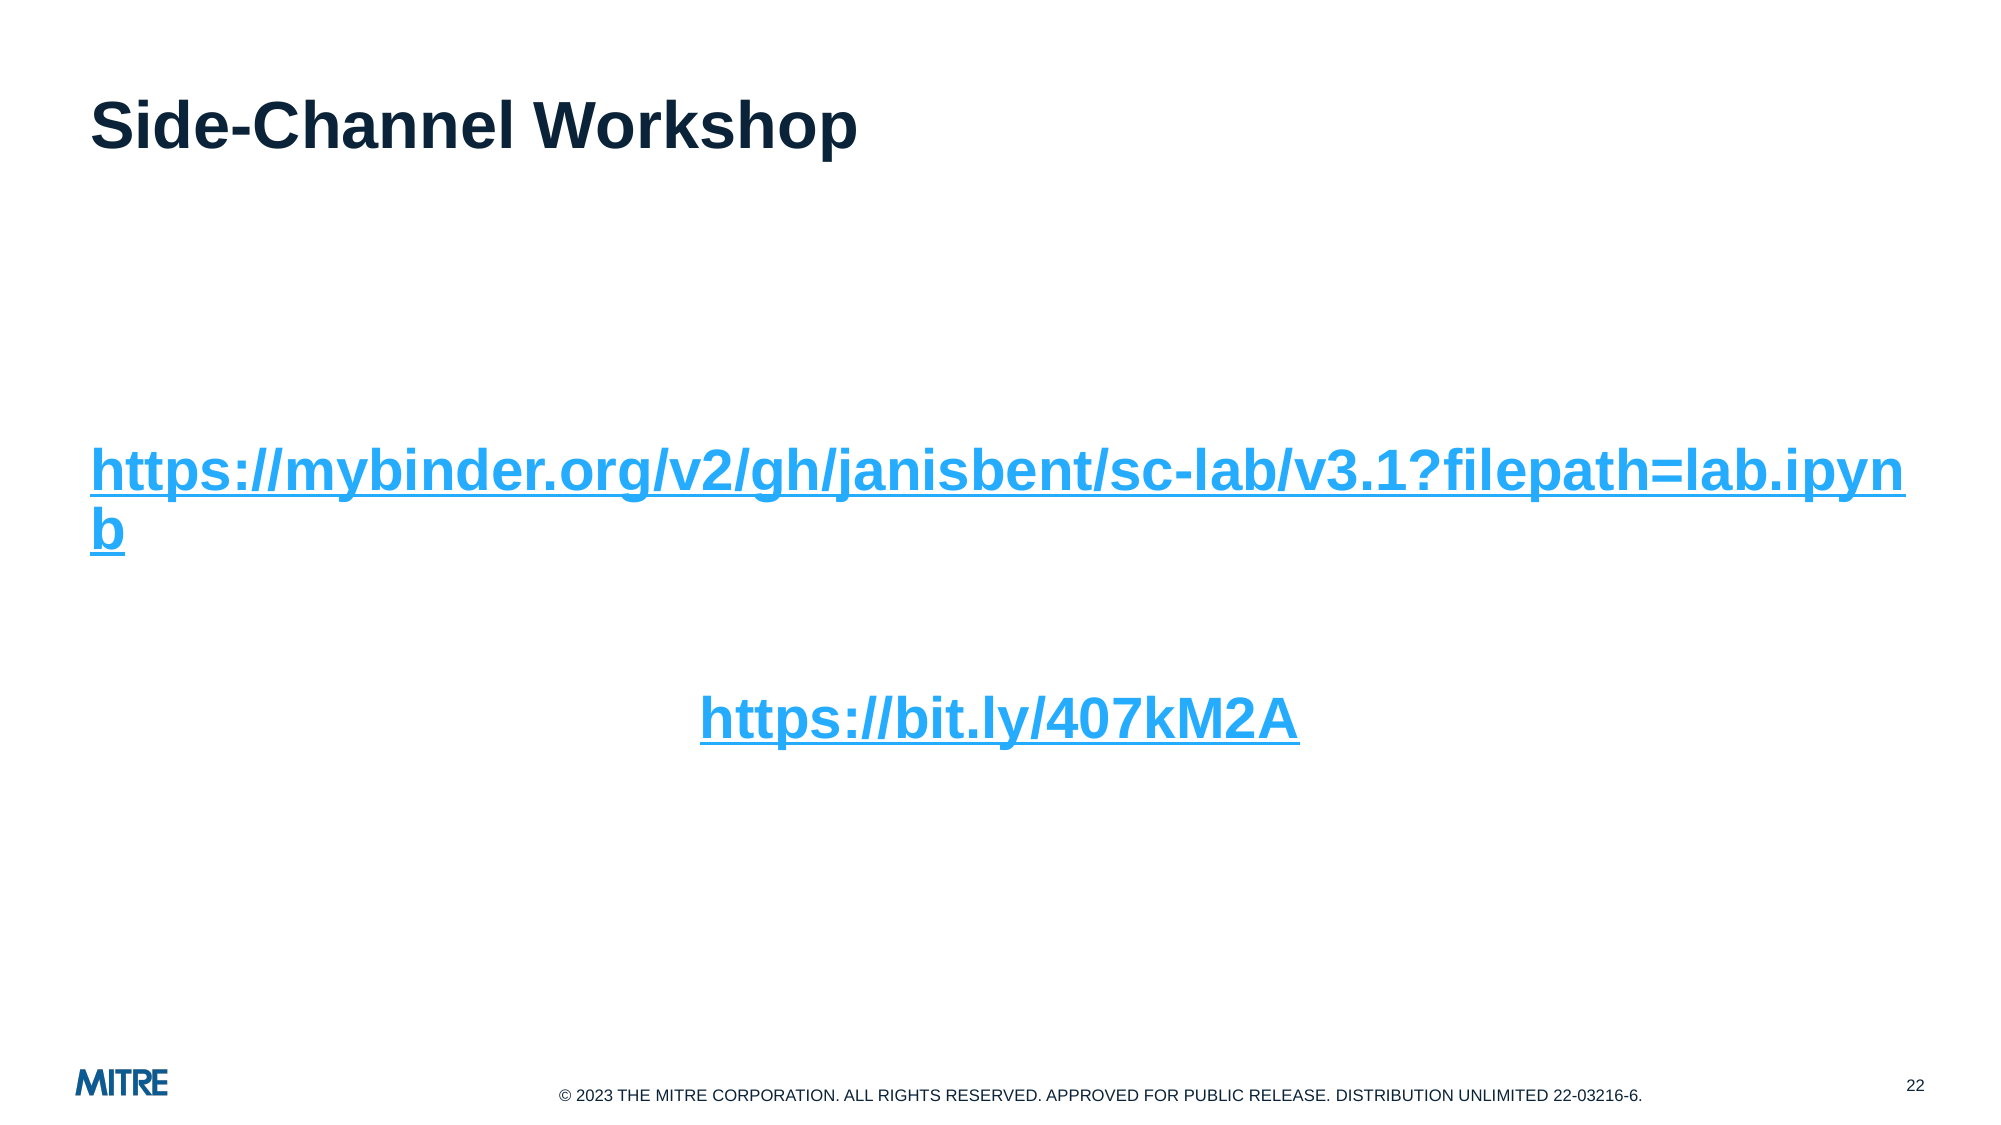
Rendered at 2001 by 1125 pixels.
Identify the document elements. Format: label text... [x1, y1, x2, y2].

text_box © 2023 THE MITRE CORPORATION. ALL RIGHTS RESERVED. Approved for public release. Distribution unlimited 22-03216-6. [326, 1064, 1645, 1125]
title Side-Channel Workshop [75, 65, 1925, 179]
picture [71, 1063, 174, 1103]
slide_number 22 [1793, 1064, 1925, 1106]
list https://mybinder.org/v2/gh/janisbent/sc-lab/v3.1?filepath=lab.ipynb https://bit.ly/407kM2A [75, 404, 1925, 720]
